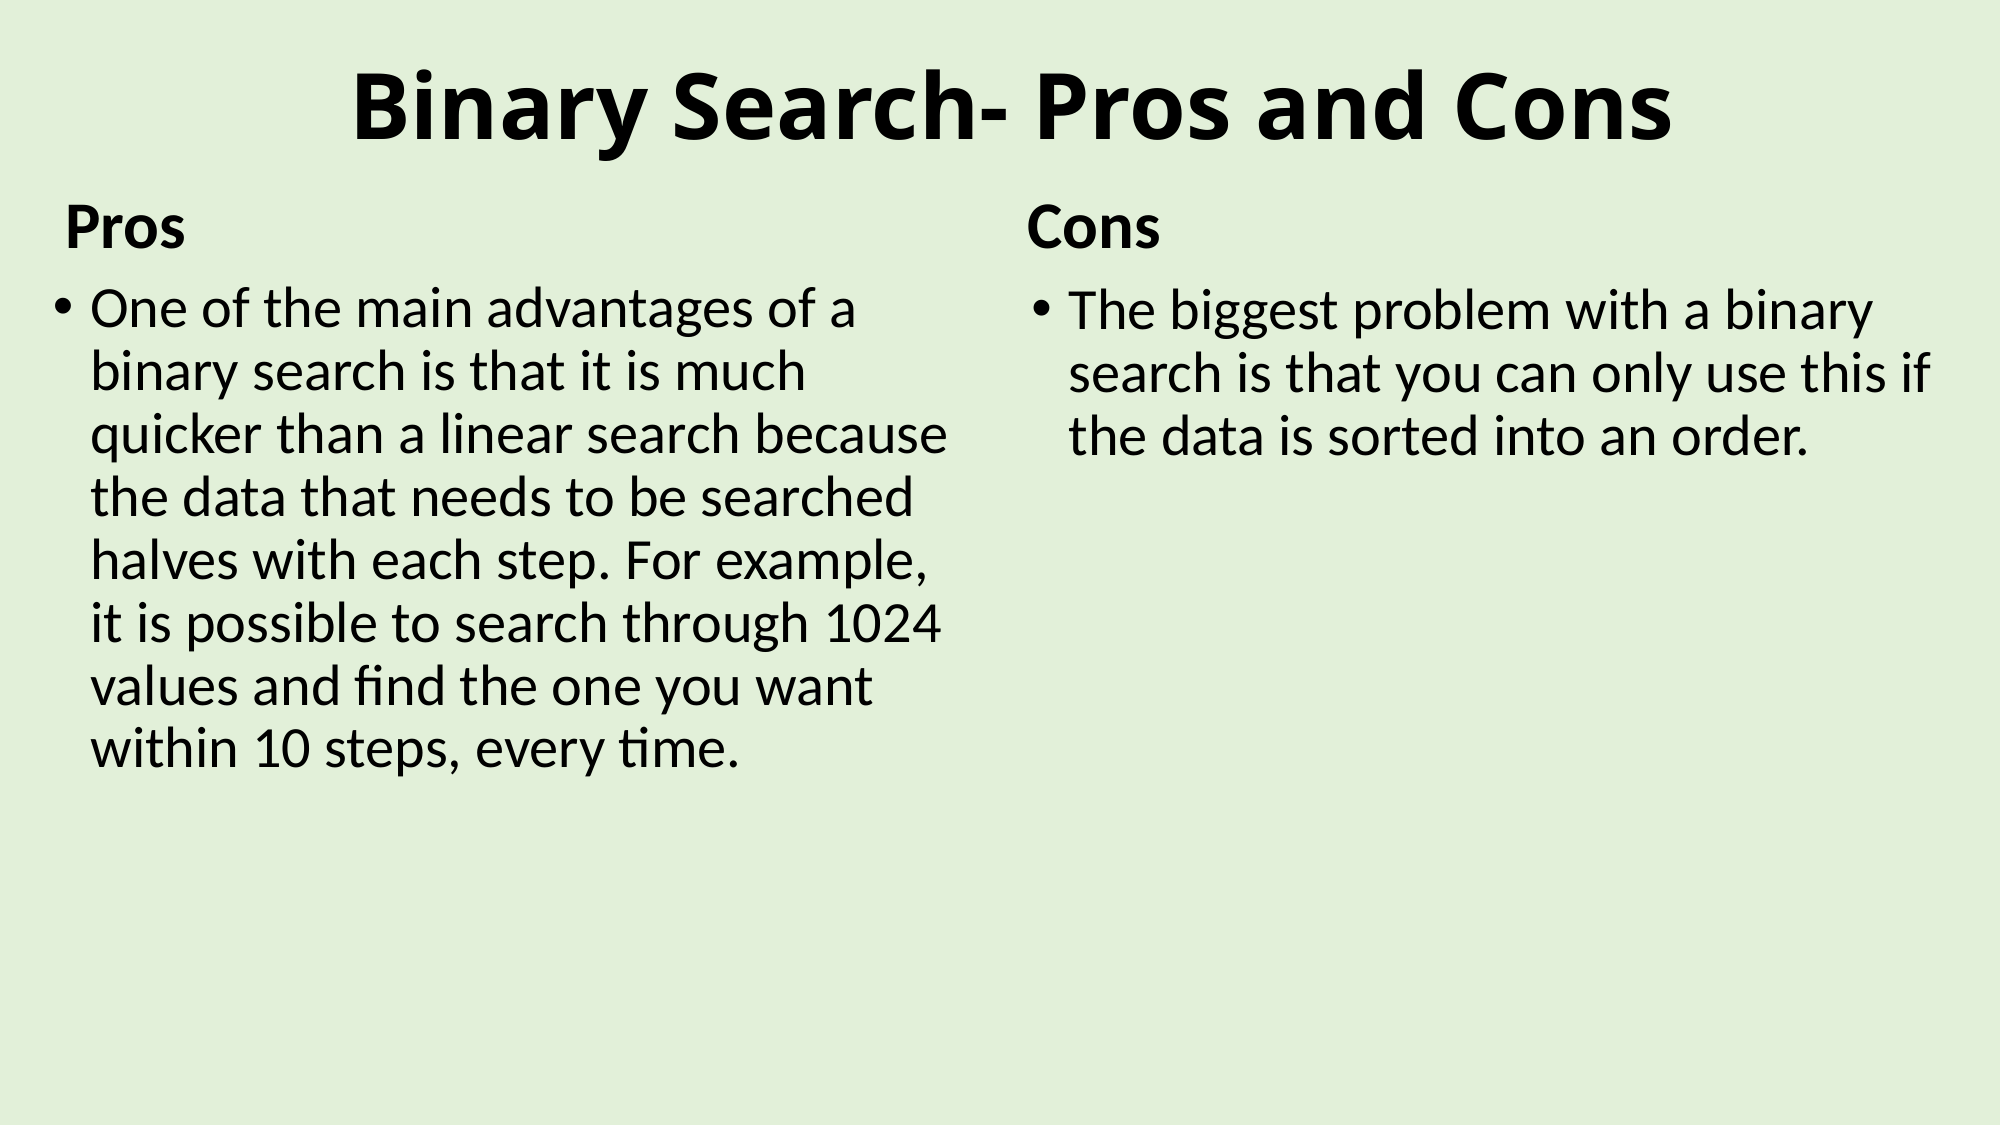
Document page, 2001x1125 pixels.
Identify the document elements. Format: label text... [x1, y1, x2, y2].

list One of the main advantages of a binary search is that it is much quicker than a linear search because the data that needs to be searched halves with each step. For example, it is possible to search through 1024 values and find the one you want within 10 steps, every time. [37, 270, 984, 1084]
list The biggest problem with a binary search is that you can only use this if the data is sorted into an order. [1016, 271, 1966, 877]
title Binary Search- Pros and Cons [137, 0, 1863, 219]
list Pros [50, 135, 897, 270]
list Cons [1012, 135, 1863, 271]
